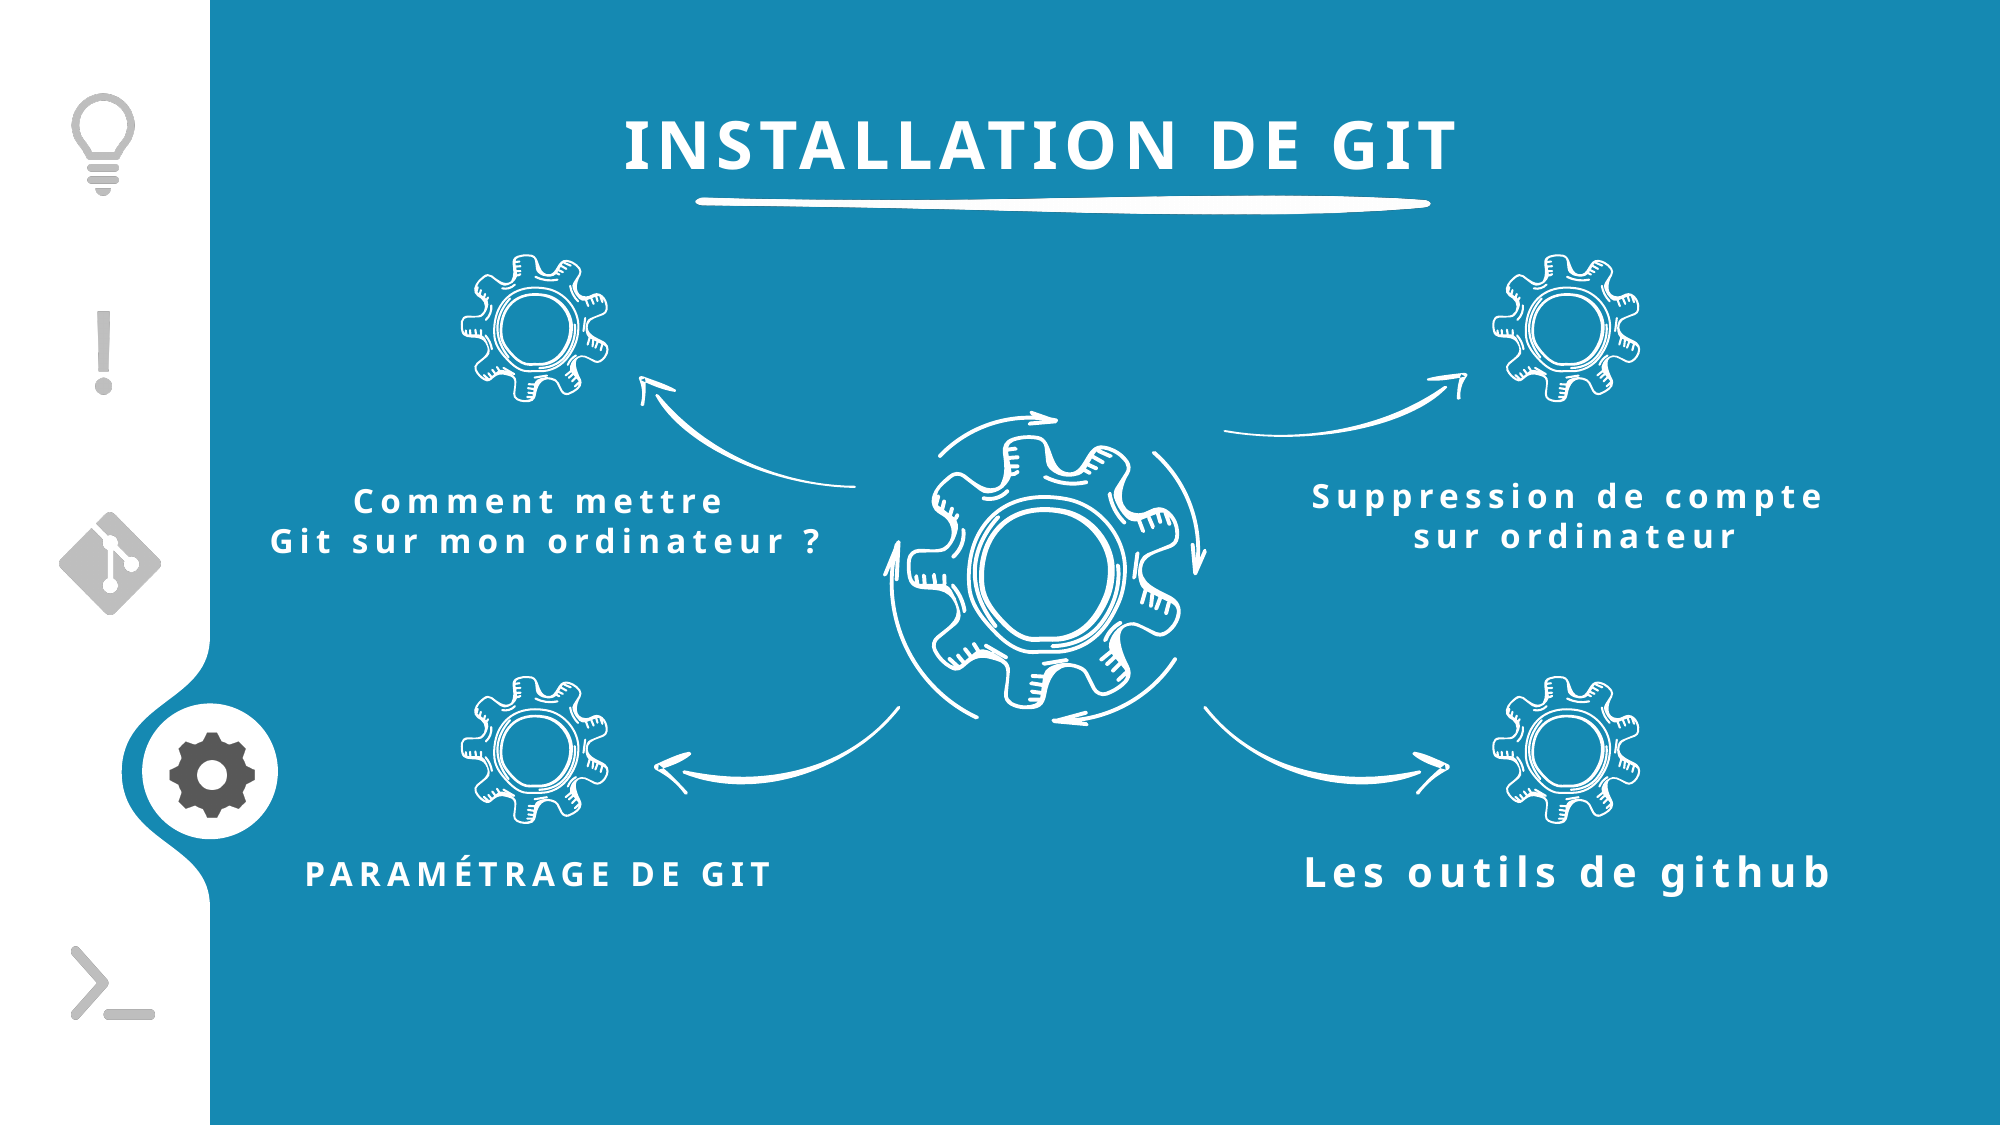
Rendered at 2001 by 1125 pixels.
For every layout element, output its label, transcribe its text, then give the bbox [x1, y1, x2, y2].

text_box Les outils de github [1288, 838, 1846, 904]
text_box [1492, 254, 1641, 403]
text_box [1225, 363, 1466, 443]
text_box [460, 675, 609, 824]
text_box Comment mettre Git sur mon ordinateur ? [239, 472, 836, 568]
text_box Suppression de compte sur ordinateur [1296, 467, 1838, 563]
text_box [1214, 674, 1438, 802]
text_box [1492, 675, 1641, 824]
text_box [142, 703, 278, 840]
text_box PARAMÉTRAGE DE GIT [289, 846, 786, 901]
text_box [460, 254, 609, 403]
picture [64, 940, 161, 1026]
picture [45, 715, 165, 835]
picture [45, 86, 161, 203]
picture [695, 185, 1430, 225]
picture [52, 303, 154, 404]
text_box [883, 410, 1207, 727]
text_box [632, 389, 862, 476]
text_box INSTALLATION DE GIT [609, 95, 1496, 191]
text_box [666, 674, 889, 802]
picture [59, 512, 161, 615]
text_box [0, 0, 211, 1125]
